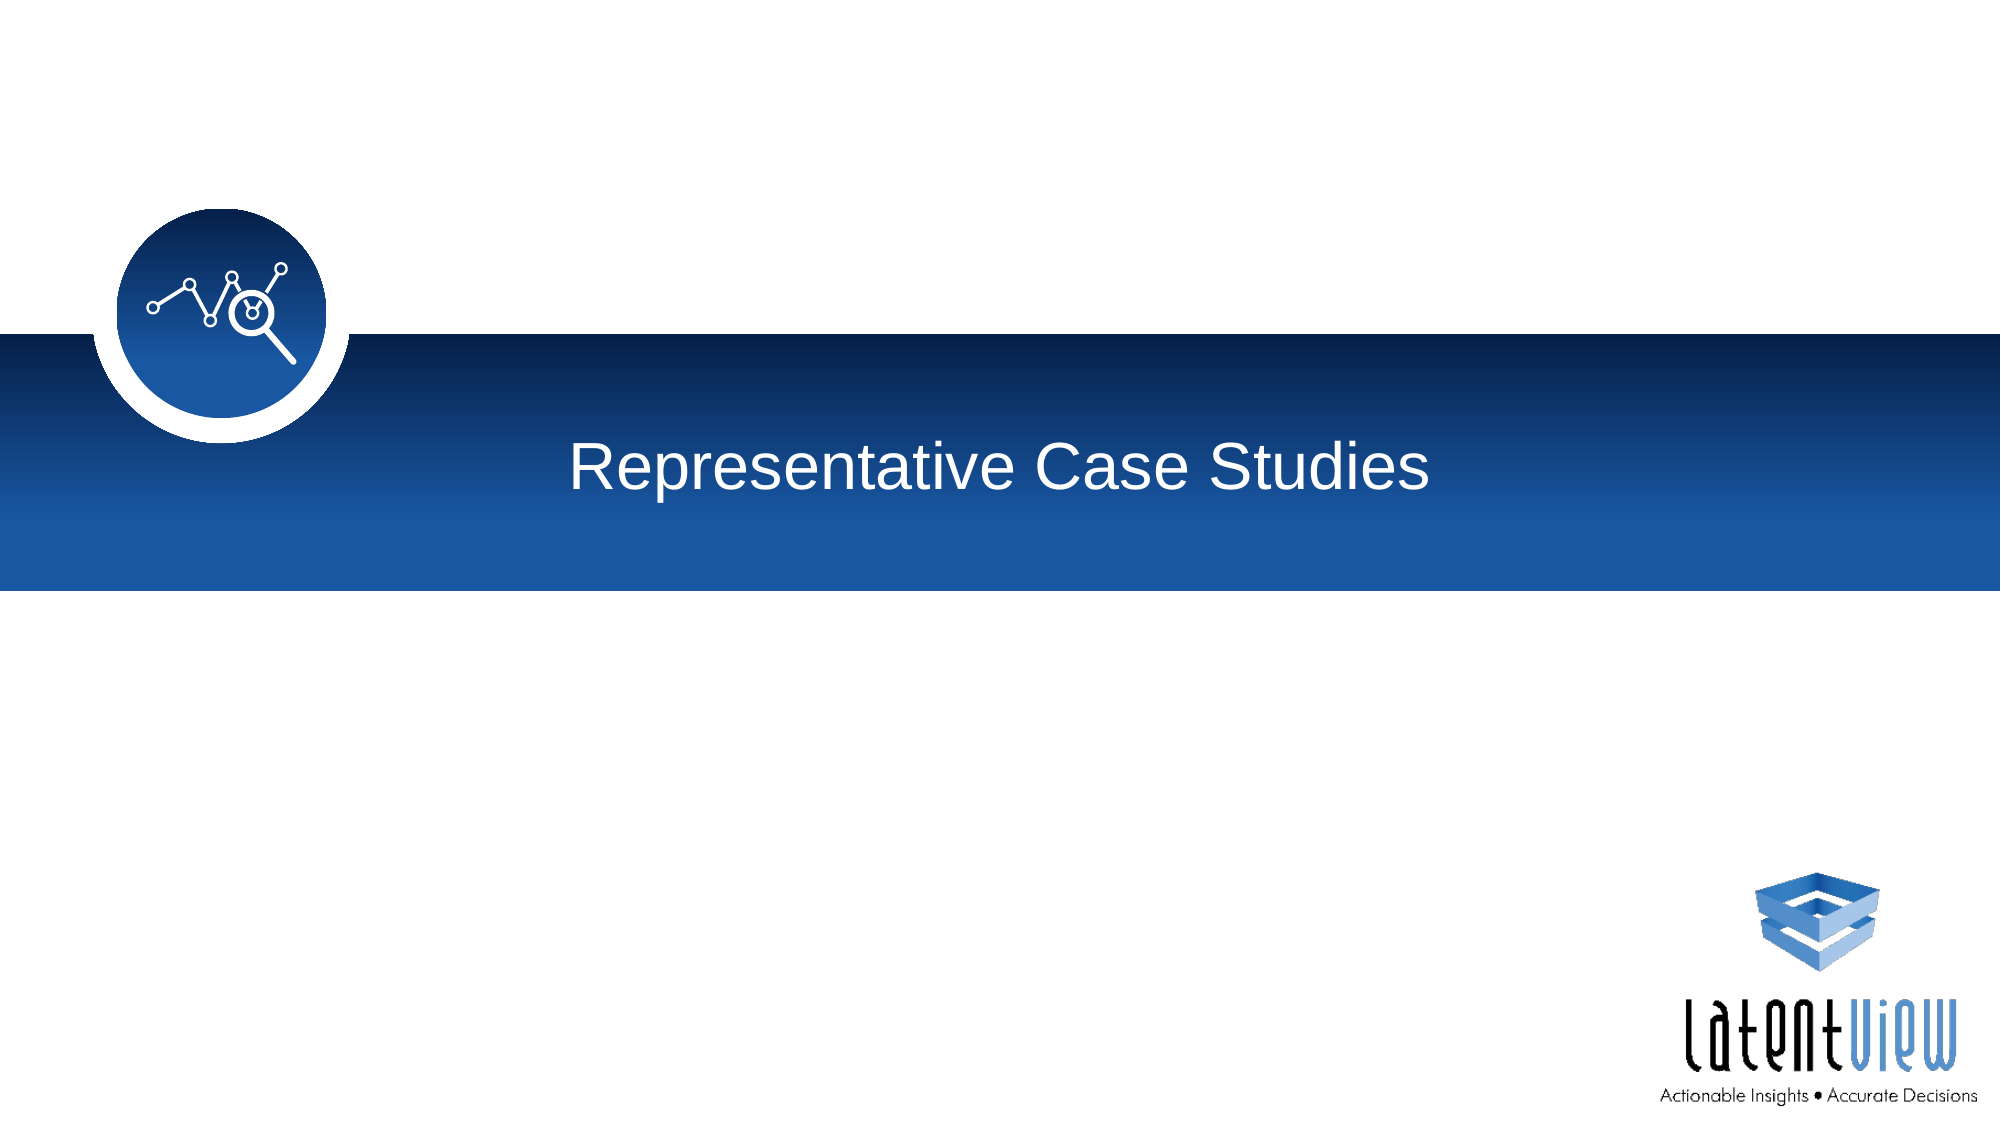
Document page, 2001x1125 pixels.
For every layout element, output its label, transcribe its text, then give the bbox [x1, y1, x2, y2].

list Representative Case Studies [534, 387, 1466, 538]
picture [1610, 841, 2001, 1125]
